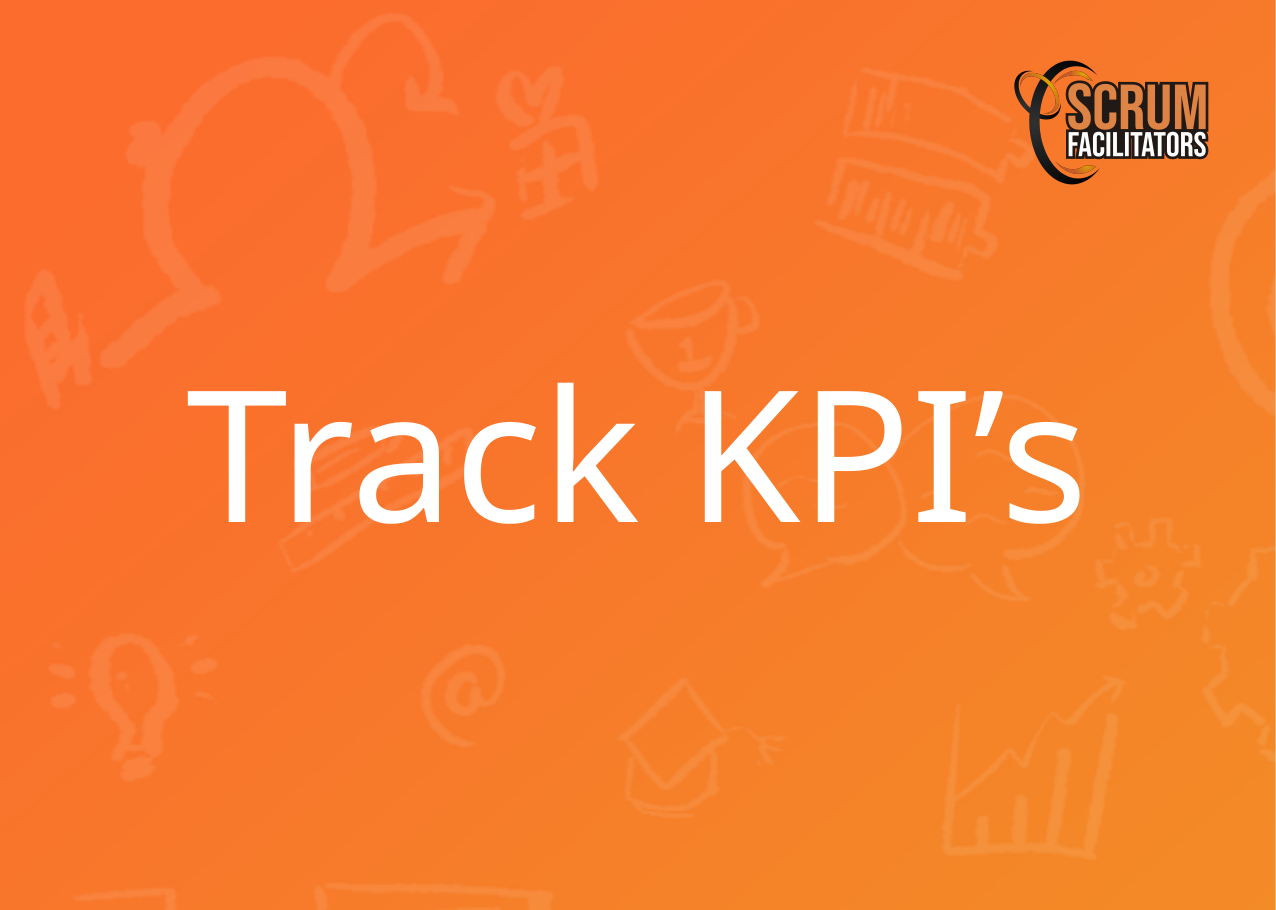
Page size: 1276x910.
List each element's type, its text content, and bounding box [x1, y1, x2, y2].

picture [0, 0, 1276, 910]
list Track KPI’s [132, 291, 1143, 618]
